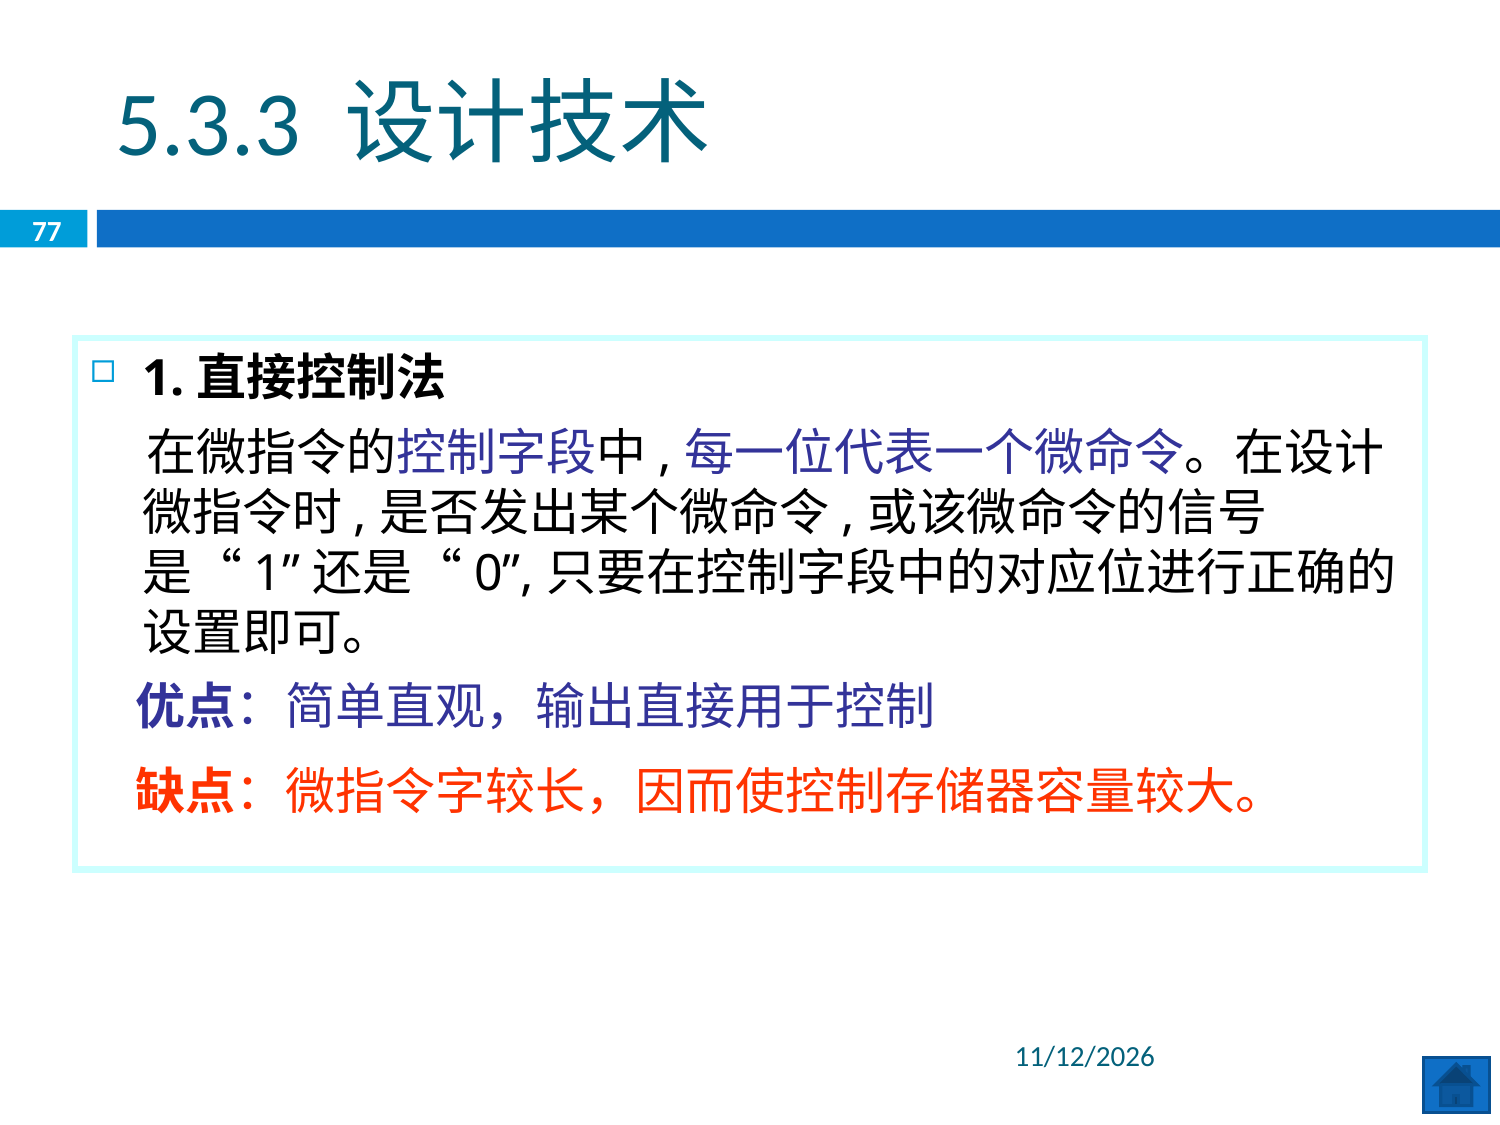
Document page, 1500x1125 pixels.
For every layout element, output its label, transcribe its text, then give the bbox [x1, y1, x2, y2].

text_box 1.直接控制法 在微指令的控制字段中,每一位代表一个微命令。在设计微指令时,是否发出某个微命令,或该微命令的信号是“1”还是“0”,只要在控制字段中的对应位进行正确的设置即可。 优点：简单直观，输出直接用于控制 缺点：微指令字较长，因而使控制存储器容量较大。 [74, 337, 1425, 870]
title 5.3.3 设计技术 [100, 37, 1438, 200]
text_box 77 [0, 187, 94, 272]
text_box 2020/6/29 [999, 1024, 1438, 1085]
text_box [1423, 1057, 1490, 1113]
